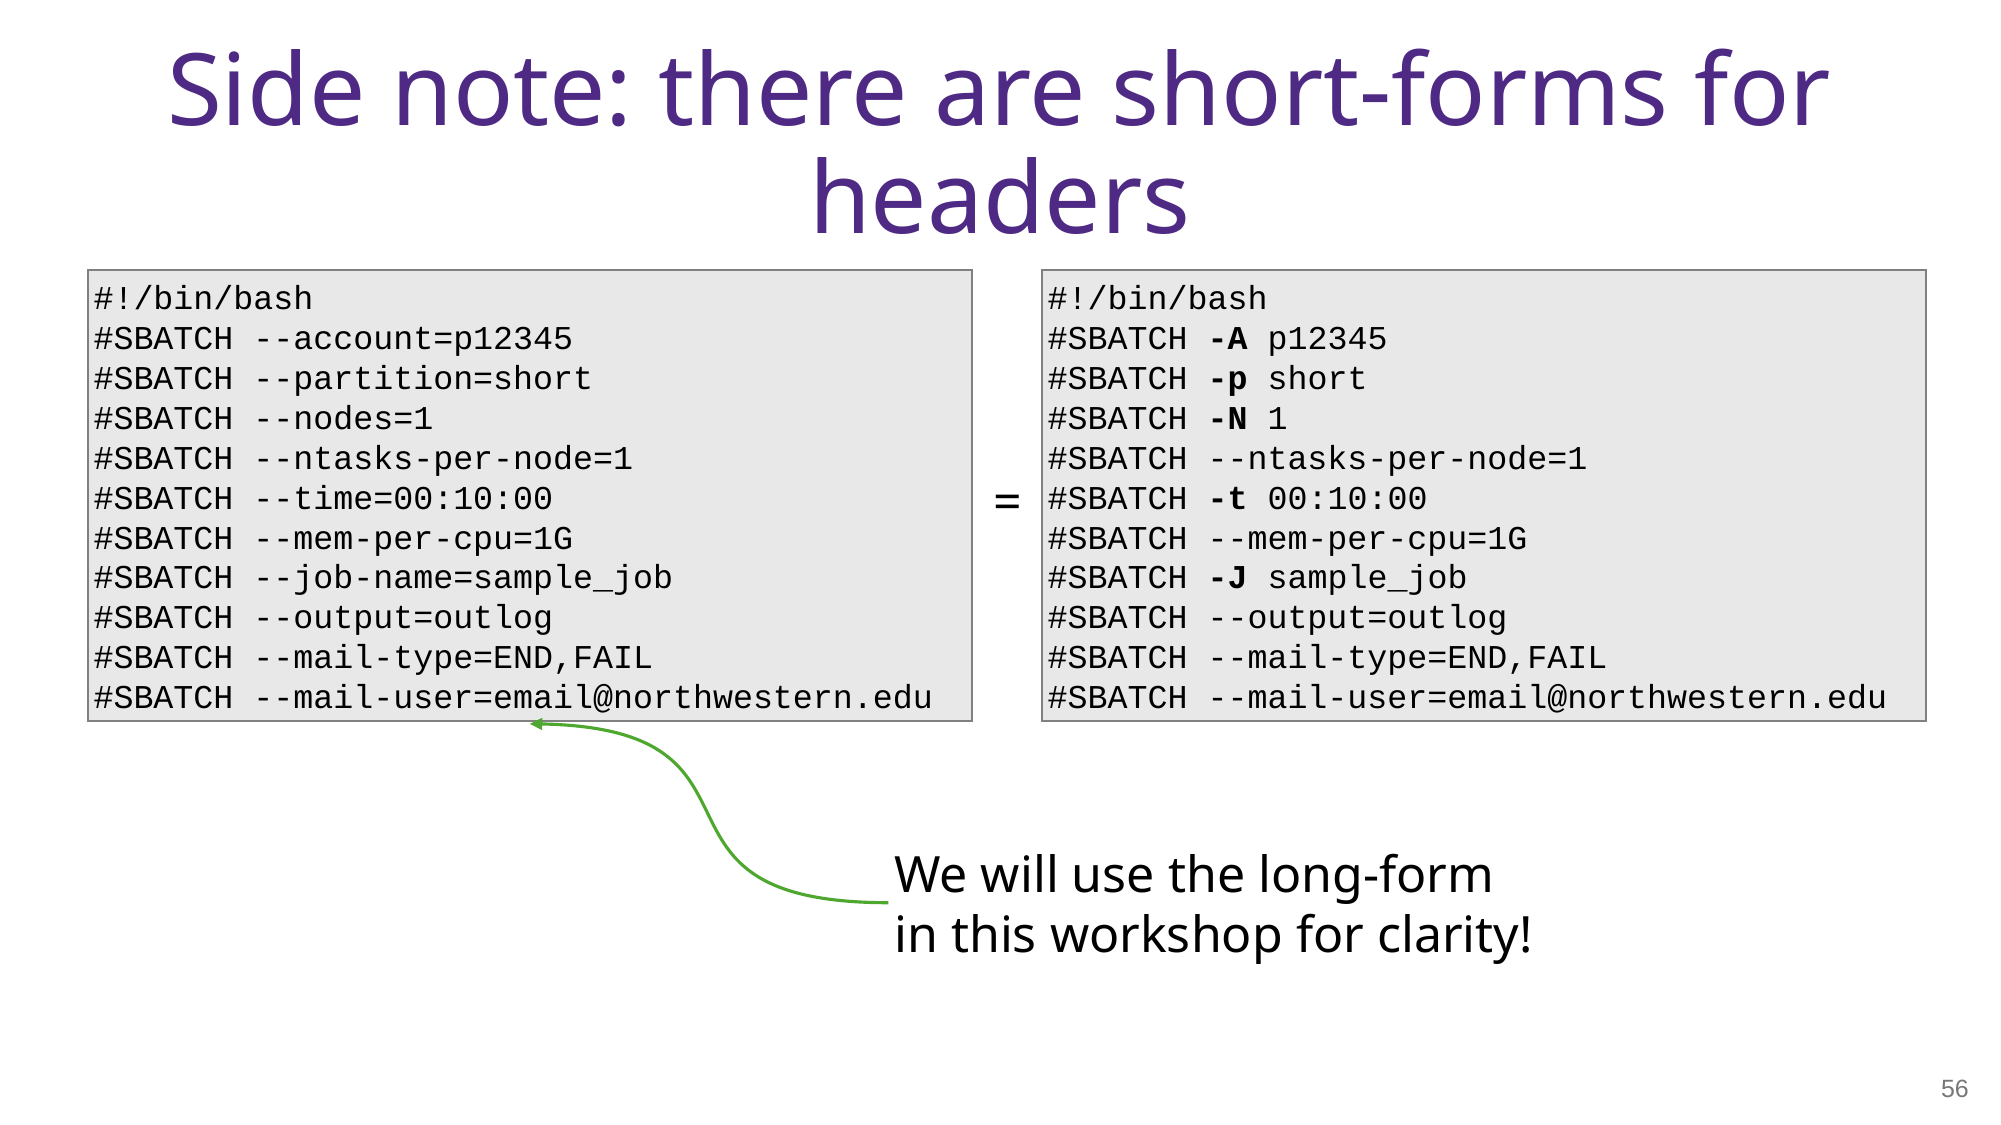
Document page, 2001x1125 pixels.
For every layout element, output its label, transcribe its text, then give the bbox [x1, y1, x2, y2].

text_box = [982, 463, 1033, 536]
text_box #!/bin/bash #SBATCH -A p12345 #SBATCH -p short #SBATCH -N 1 #SBATCH --ntasks-per-node=1 #SBATCH -t 00:10:00 #SBATCH --mem-per-cpu=1G #SBATCH -J sample_job #SBATCH --output=outlog #SBATCH --mail-type=END,FAIL #SBATCH --mail-user=email@northwestern.edu [1041, 270, 1927, 722]
title Side note: there are short-forms for headers [33, 22, 1967, 273]
text_box #!/bin/bash #SBATCH --account=p12345 #SBATCH --partition=short #SBATCH --nodes=1 #SBATCH --ntasks-per-node=1 #SBATCH --time=00:10:00 #SBATCH --mem-per-cpu=1G #SBATCH --job-name=sample_job #SBATCH --output=outlog #SBATCH --mail-type=END,FAIL #SBATCH --mail-user=email@northwestern.edu [87, 270, 973, 722]
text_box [529, 723, 889, 904]
text_box We will use the long-form in this workshop for clarity! [888, 836, 1542, 969]
slide_number 56 [1517, 1057, 1984, 1118]
